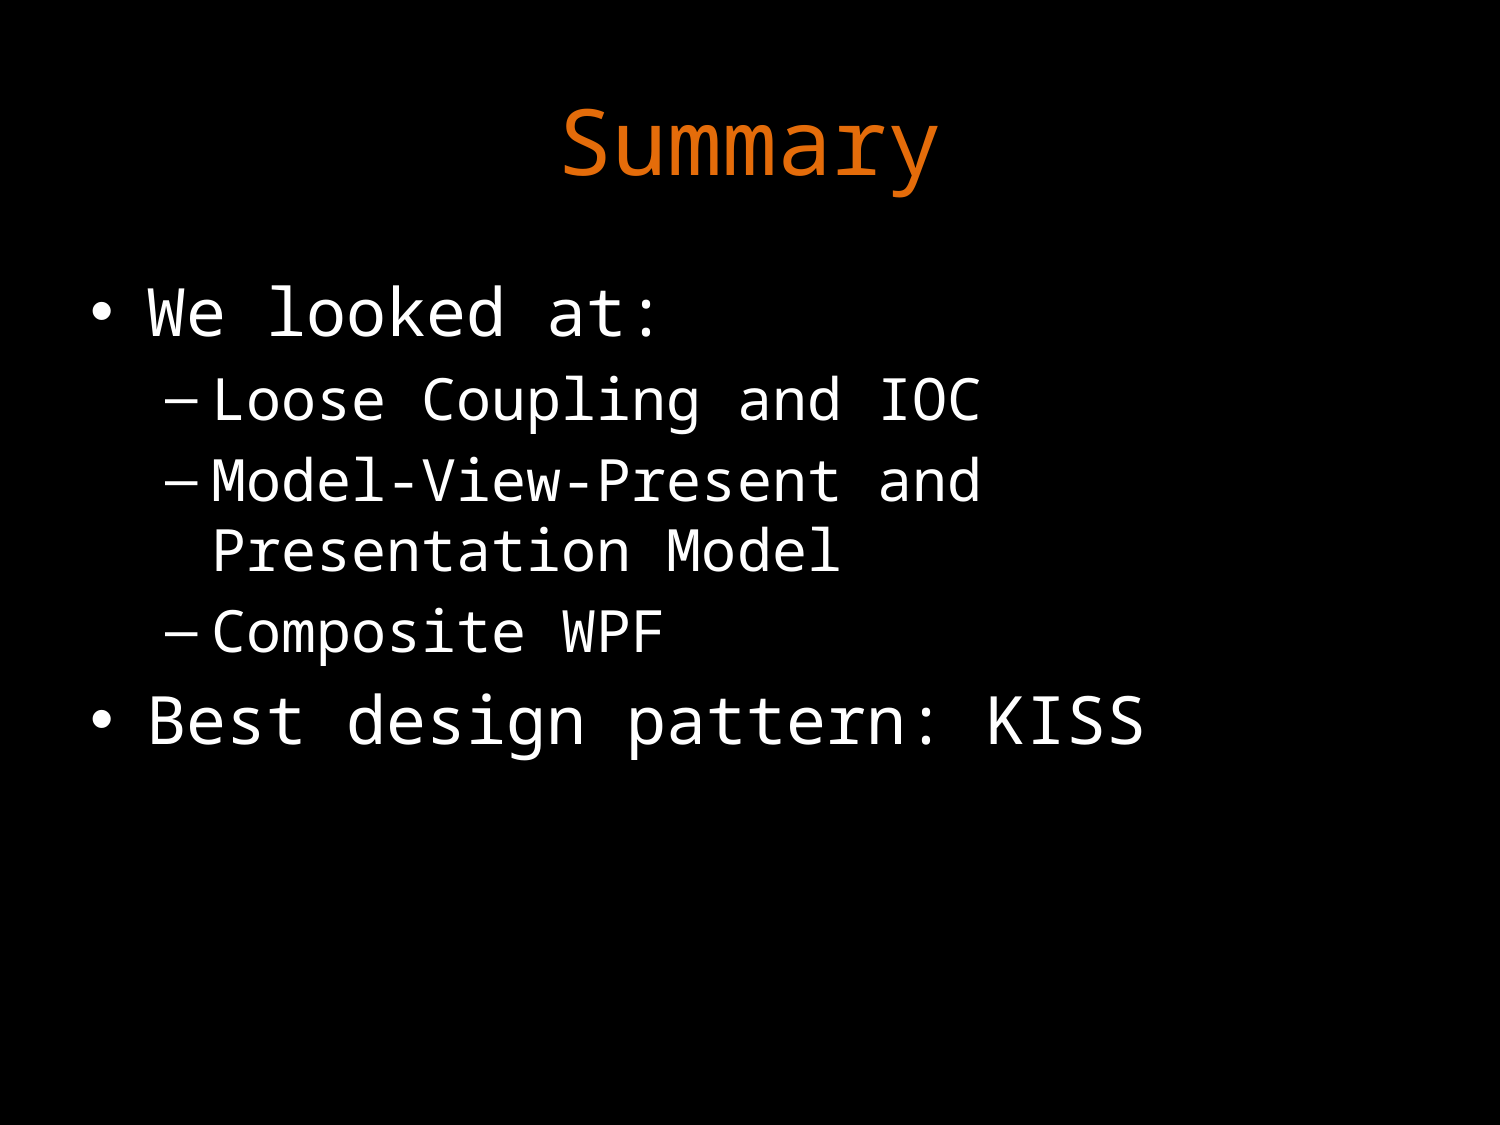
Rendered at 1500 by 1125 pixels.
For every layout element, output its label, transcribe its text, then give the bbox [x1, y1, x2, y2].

list We looked at: Loose Coupling and IOC Model-View-Present and Presentation Model Composite WPF Best design pattern: KISS [75, 262, 1425, 1005]
title Summary [75, 45, 1425, 233]
